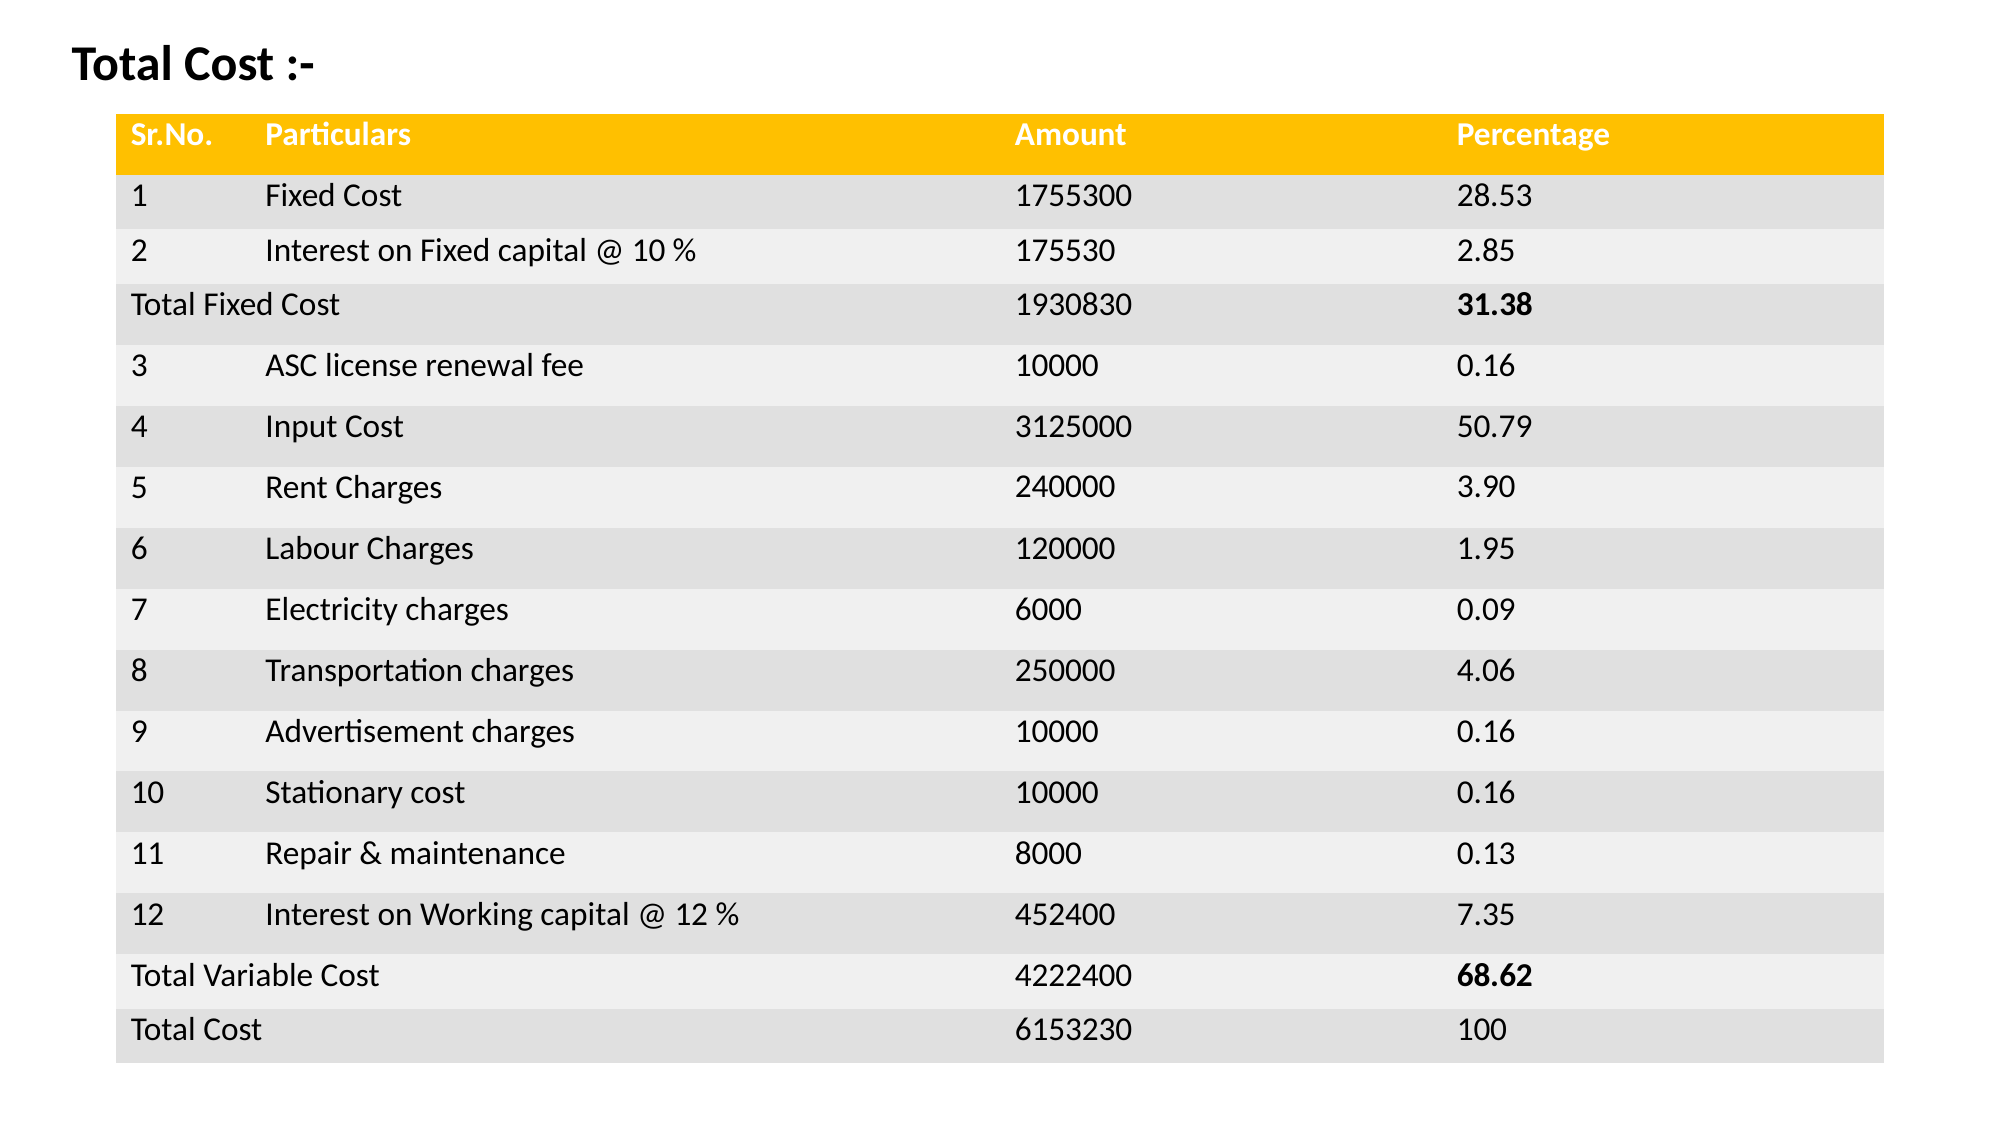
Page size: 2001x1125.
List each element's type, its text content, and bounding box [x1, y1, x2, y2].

table_cell Interest on Fixed capital @ 10 % [250, 229, 1000, 284]
table_cell 50.79 [1442, 406, 1884, 467]
table_cell 6 [116, 528, 250, 589]
table_cell 100 [1442, 1009, 1884, 1063]
table_cell 175530 [1000, 229, 1442, 284]
table_cell 0.13 [1442, 832, 1884, 893]
table_cell 7 [116, 589, 250, 650]
table_cell 0.16 [1442, 711, 1884, 771]
table_cell 2.85 [1442, 229, 1884, 284]
table_cell ASC license renewal fee [250, 345, 1000, 406]
table_cell 68.62 [1442, 954, 1884, 1009]
table_cell Rent Charges [250, 467, 1000, 528]
table_cell Labour Charges [250, 528, 1000, 589]
table_header Percentage [1442, 114, 1884, 175]
table_cell Advertisement charges [250, 711, 1000, 771]
table_cell Stationary cost [250, 771, 1000, 832]
table_cell 7.35 [1442, 893, 1884, 954]
table_cell 10000 [1000, 711, 1442, 771]
table_cell 240000 [1000, 467, 1442, 528]
table_cell 31.38 [1442, 284, 1884, 345]
table_cell Transportation charges [250, 650, 1000, 711]
table_cell 0.09 [1442, 589, 1884, 650]
table_cell Repair & maintenance [250, 832, 1000, 893]
table_cell 0.16 [1442, 771, 1884, 832]
table_cell 5 [116, 467, 250, 528]
table_cell 1930830 [1000, 284, 1442, 345]
table_cell 8000 [1000, 832, 1442, 893]
table_cell 28.53 [1442, 175, 1884, 229]
table_cell 4.06 [1442, 650, 1884, 711]
table_cell 3 [116, 345, 250, 406]
table_cell 4 [116, 406, 250, 467]
table_cell Total Variable Cost [116, 954, 1000, 1009]
table_cell Electricity charges [250, 589, 1000, 650]
table_cell 4222400 [1000, 954, 1442, 1009]
table_cell 8 [116, 650, 250, 711]
table_cell 3125000 [1000, 406, 1442, 467]
table_cell Input Cost [250, 406, 1000, 467]
table_cell 3.90 [1442, 467, 1884, 528]
table_cell 452400 [1000, 893, 1442, 954]
table_cell 9 [116, 711, 250, 771]
table_header Sr.No. [116, 114, 250, 175]
table_cell Fixed Cost [250, 175, 1000, 229]
table_cell 1 [116, 175, 250, 229]
table_cell 1.95 [1442, 528, 1884, 589]
table_cell 12 [116, 893, 250, 954]
table_cell 10000 [1000, 771, 1442, 832]
table_cell 10000 [1000, 345, 1442, 406]
table_header Particulars [250, 114, 1000, 175]
table_cell 10 [116, 771, 250, 832]
table_header Amount [1000, 114, 1442, 175]
table_cell Total Cost [116, 1009, 1000, 1063]
table_cell 1755300 [1000, 175, 1442, 229]
table_cell 250000 [1000, 650, 1442, 711]
table_cell 0.16 [1442, 345, 1884, 406]
table_cell 11 [116, 832, 250, 893]
table_cell 120000 [1000, 528, 1442, 589]
table_cell Interest on Working capital @ 12 % [250, 893, 1000, 954]
table_cell 6153230 [1000, 1009, 1442, 1063]
text_box Total Cost :- [56, 23, 1057, 98]
table_cell Total Fixed Cost [116, 284, 1000, 345]
table_cell 2 [116, 229, 250, 284]
table_cell 6000 [1000, 589, 1442, 650]
